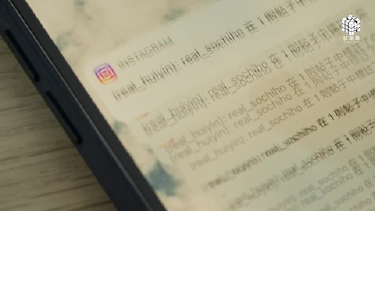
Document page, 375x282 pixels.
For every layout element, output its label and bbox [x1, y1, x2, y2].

picture [0, 0, 375, 212]
